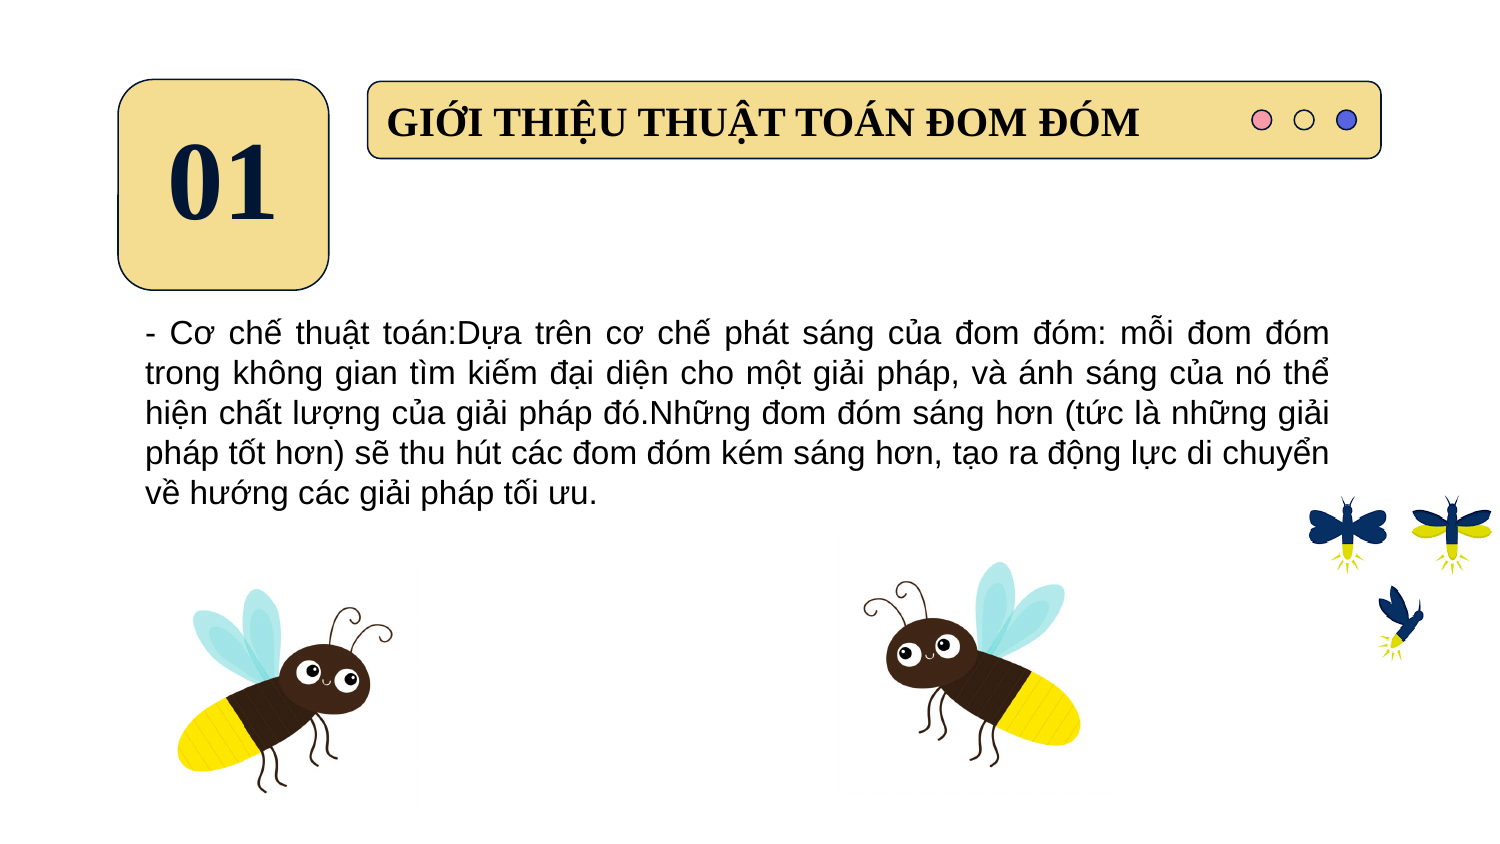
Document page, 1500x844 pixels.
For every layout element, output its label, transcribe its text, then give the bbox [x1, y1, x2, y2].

text_box - Cơ chế thuật toán:Dựa trên cơ chế phát sáng của đom đóm: mỗi đom đóm trong không gian tìm kiếm đại diện cho một giải pháp, và ánh sáng của nó thể hiện chất lượng của giải pháp đó.Những đom đóm sáng hơn (tức là những giải pháp tốt hơn) sẽ thu hút các đom đóm kém sáng hơn, tạo ra động lực di chuyển về hướng các giải pháp tối ưu. [130, 303, 1347, 519]
picture [145, 562, 422, 823]
picture [1293, 457, 1500, 703]
picture [835, 536, 1112, 797]
title 01 [145, 107, 302, 263]
text_box [117, 79, 329, 291]
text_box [367, 81, 1382, 159]
